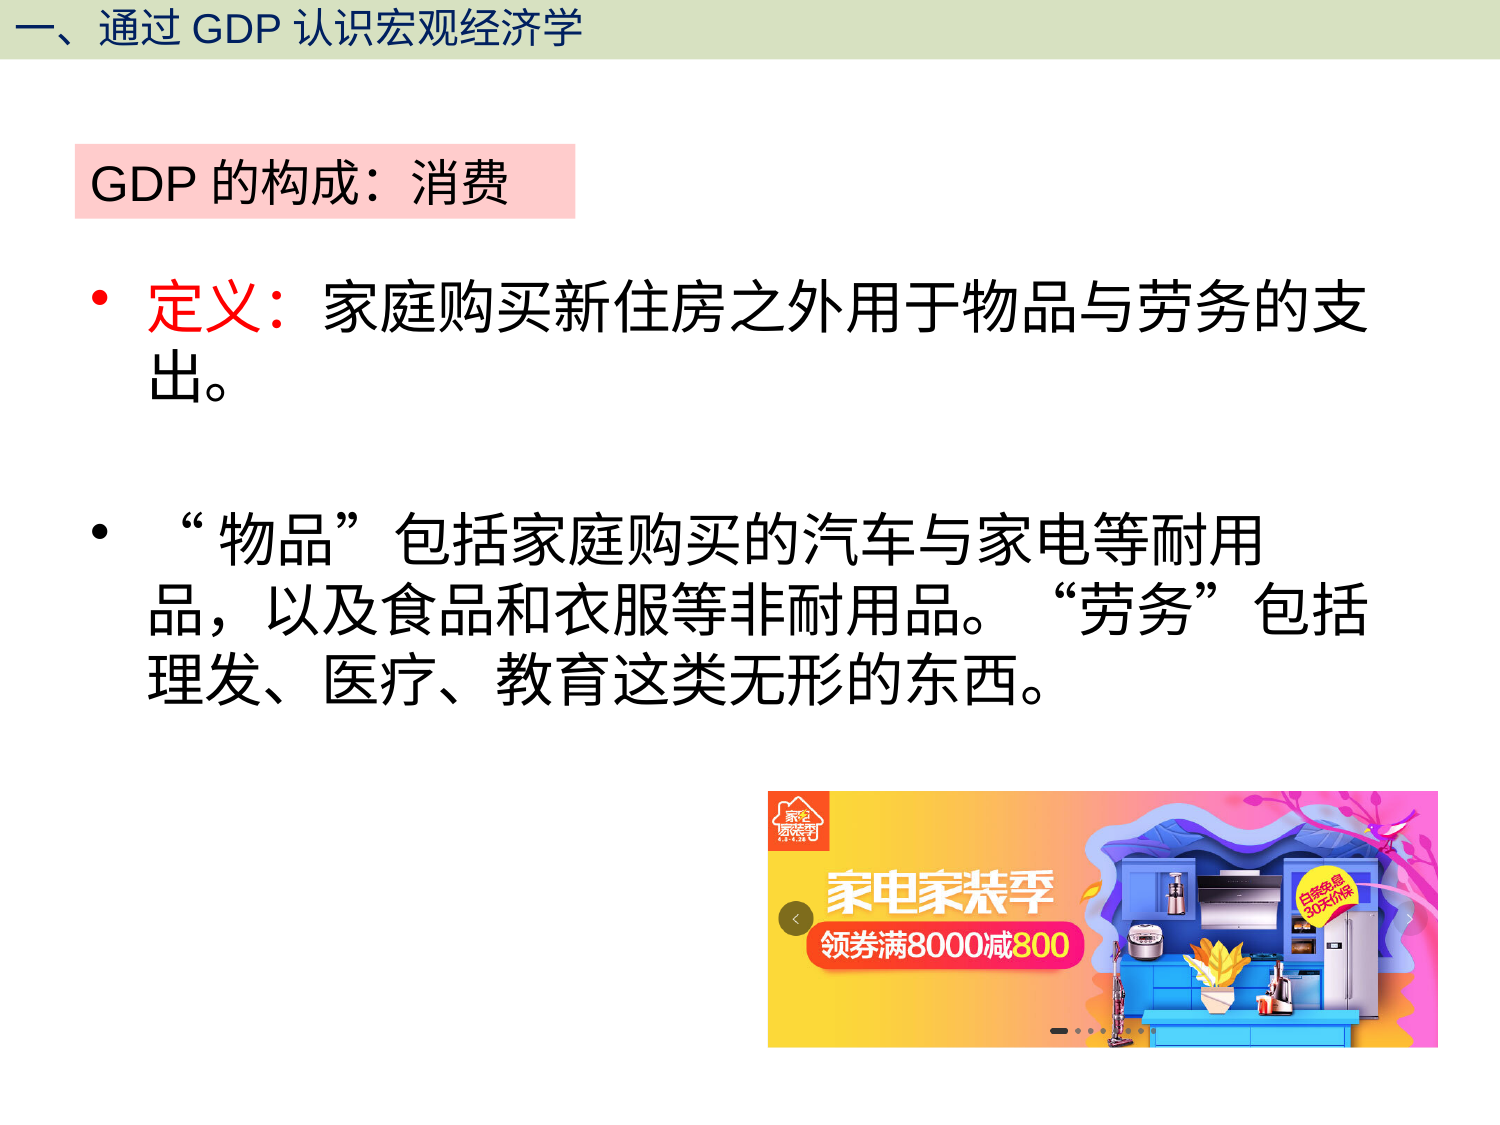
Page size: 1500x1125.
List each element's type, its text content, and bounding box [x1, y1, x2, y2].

picture [767, 791, 1438, 1049]
list 定义：家庭购买新住房之外用于物品与劳务的支出。 “物品”包括家庭购买的汽车与家电等耐用品，以及食品和衣服等非耐用品。“劳务”包括理发、医疗、教育这类无形的东西。 [75, 262, 1393, 1005]
text_box GDP的构成：消费 [74, 143, 576, 219]
